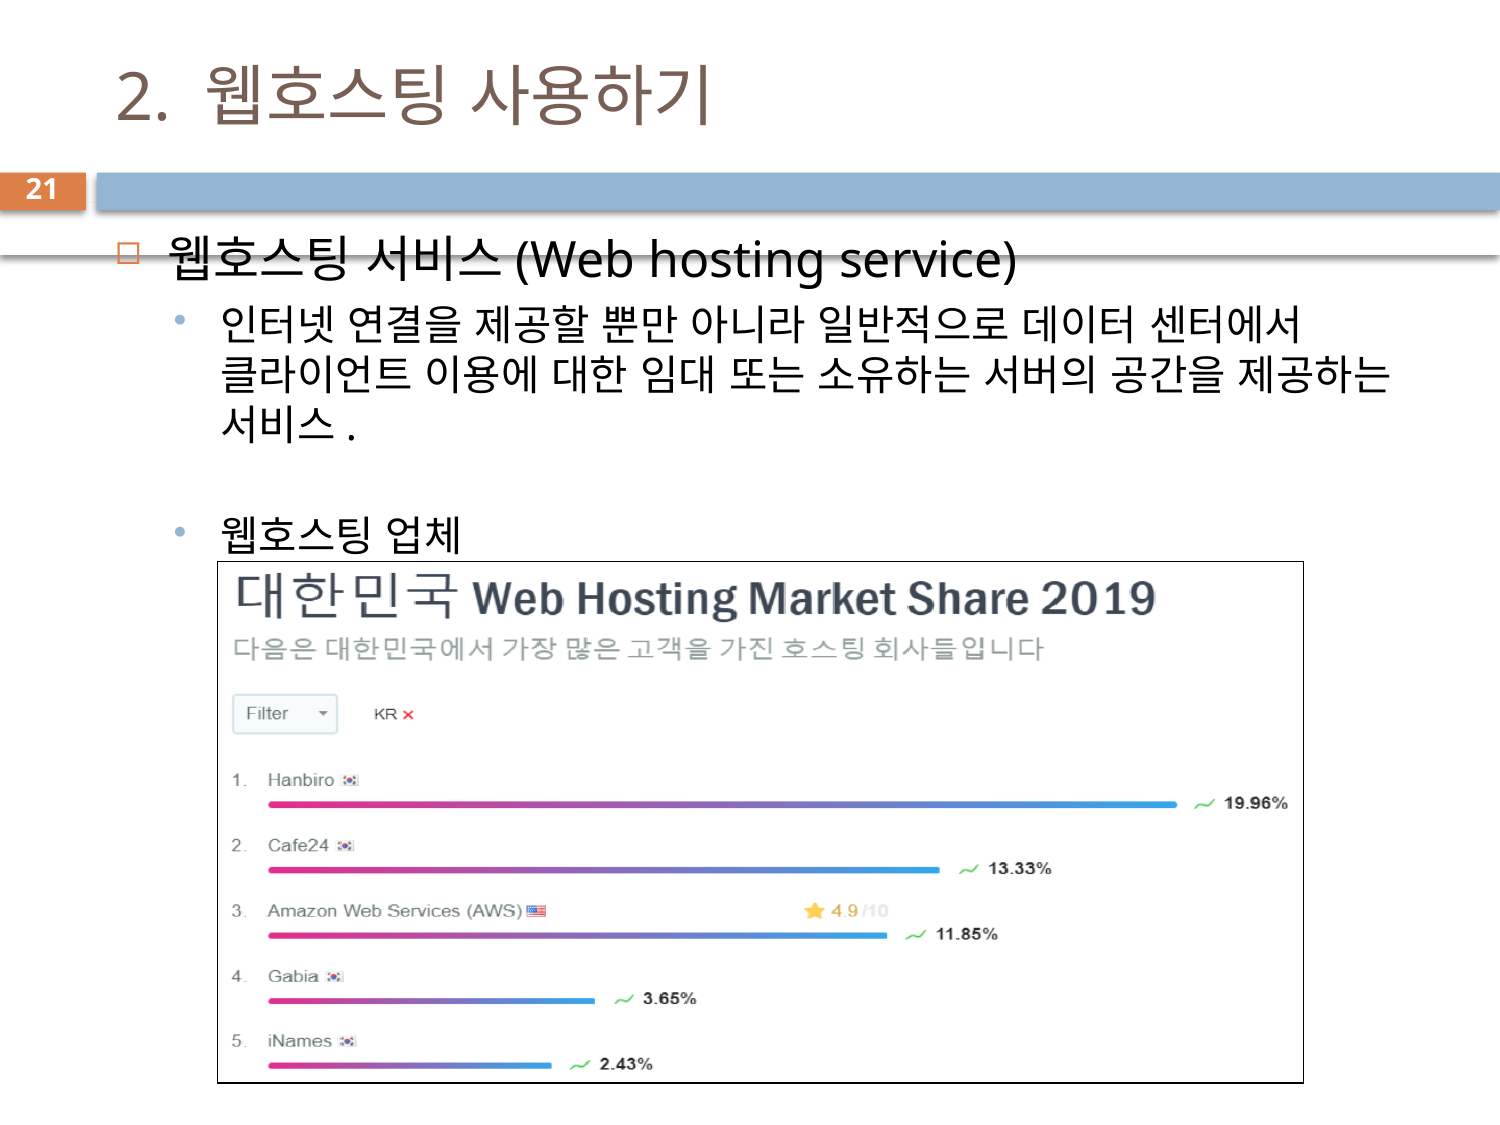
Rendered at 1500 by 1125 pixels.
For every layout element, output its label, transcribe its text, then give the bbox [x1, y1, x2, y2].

title 2. 웹호스팅 사용하기 [100, 37, 1438, 149]
slide_number 21 [0, 170, 87, 211]
list 웹호스팅 서비스(Web hosting service) 인터넷 연결을 제공할 뿐만 아니라 일반적으로 데이터 센터에서 클라이언트 이용에 대한 임대 또는 소유하는 서버의 공간을 제공하는 서비스. 웹호스팅 업체 [100, 219, 1438, 1047]
picture [218, 562, 1304, 1083]
